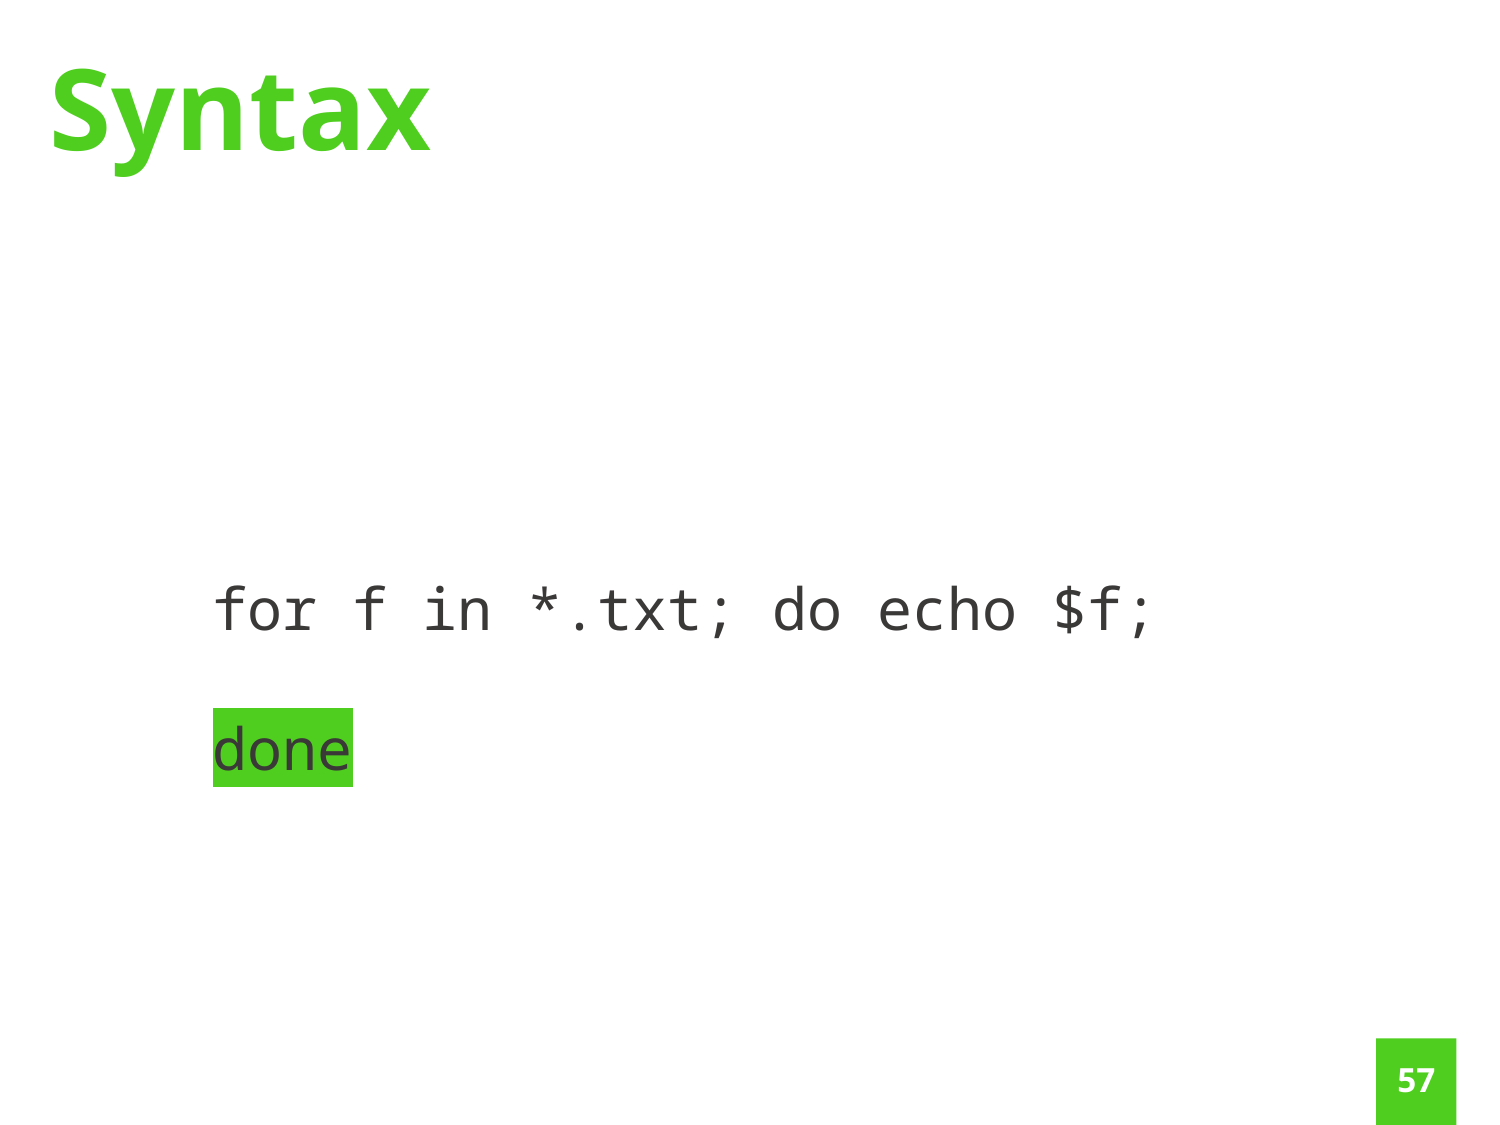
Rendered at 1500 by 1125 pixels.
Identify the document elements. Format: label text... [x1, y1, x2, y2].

text_box Syntax [34, 30, 1457, 181]
text_box for f in *.txt; do echo $f; done [197, 494, 1302, 789]
slide_number 56 [1376, 1038, 1457, 1125]
